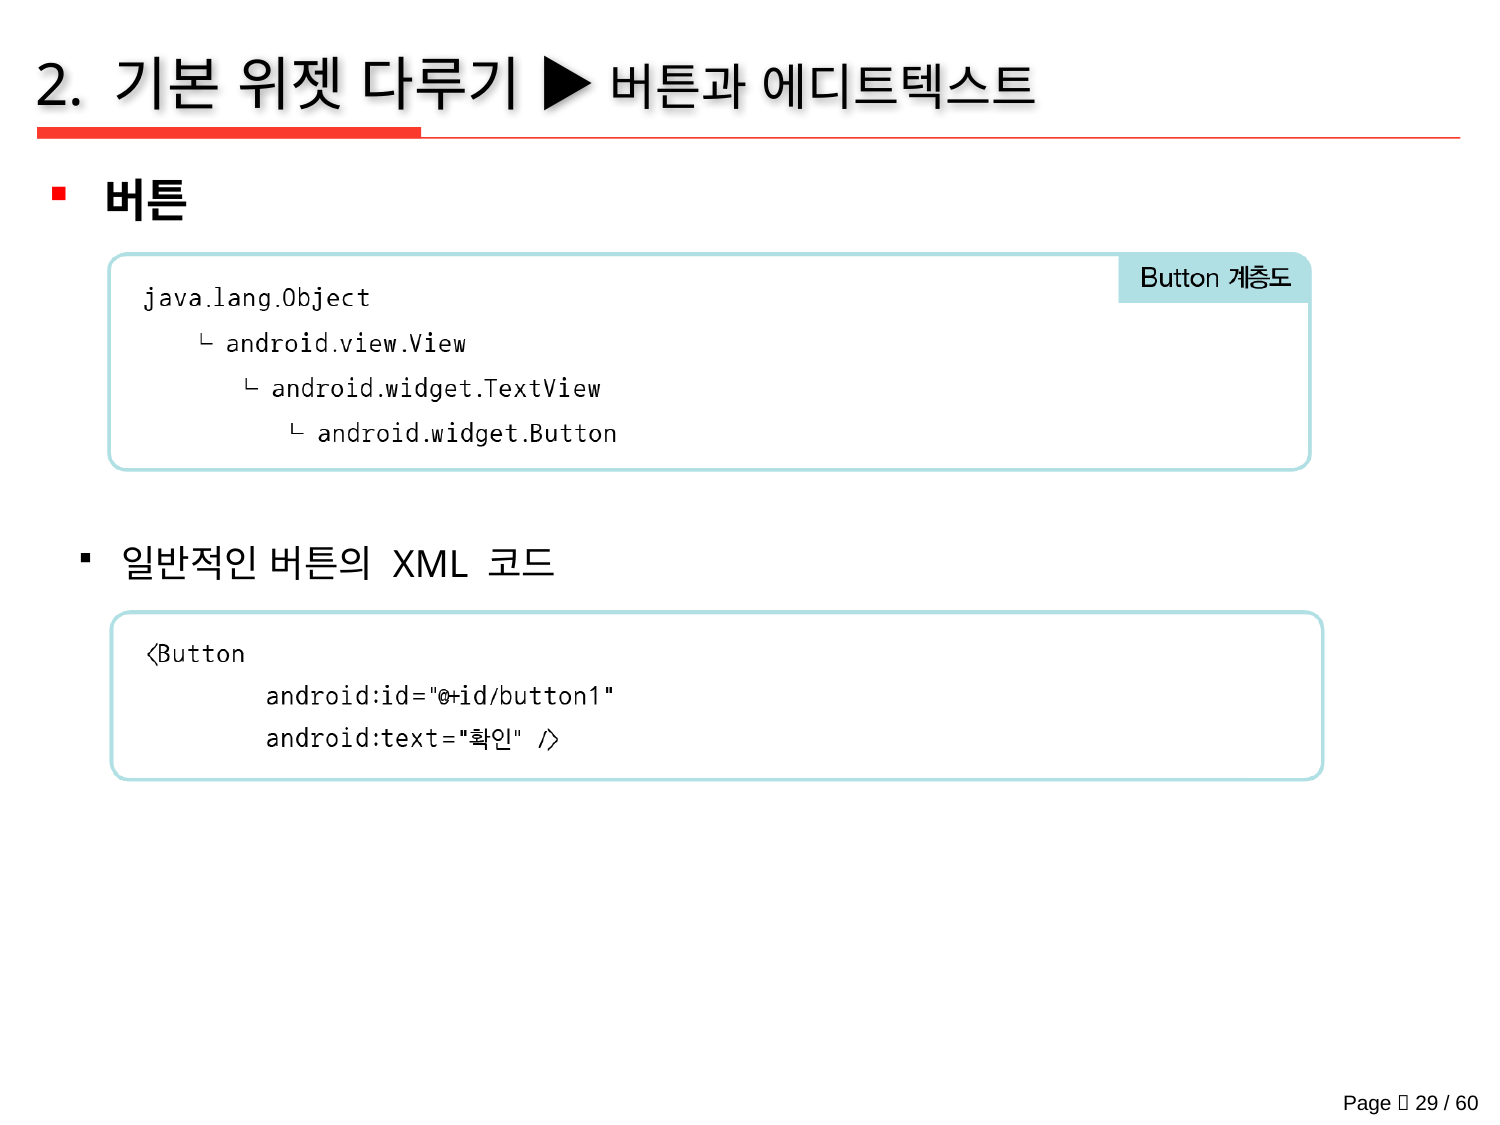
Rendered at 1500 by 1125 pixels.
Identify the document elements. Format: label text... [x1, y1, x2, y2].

title 2. 기본 위젯 다루기 ▶ 버튼과 에디트텍스트 [35, 47, 1434, 142]
picture [104, 600, 1333, 791]
picture [103, 242, 1320, 479]
list 버튼 일반적인 버튼의 XML 코드 [48, 171, 1448, 880]
